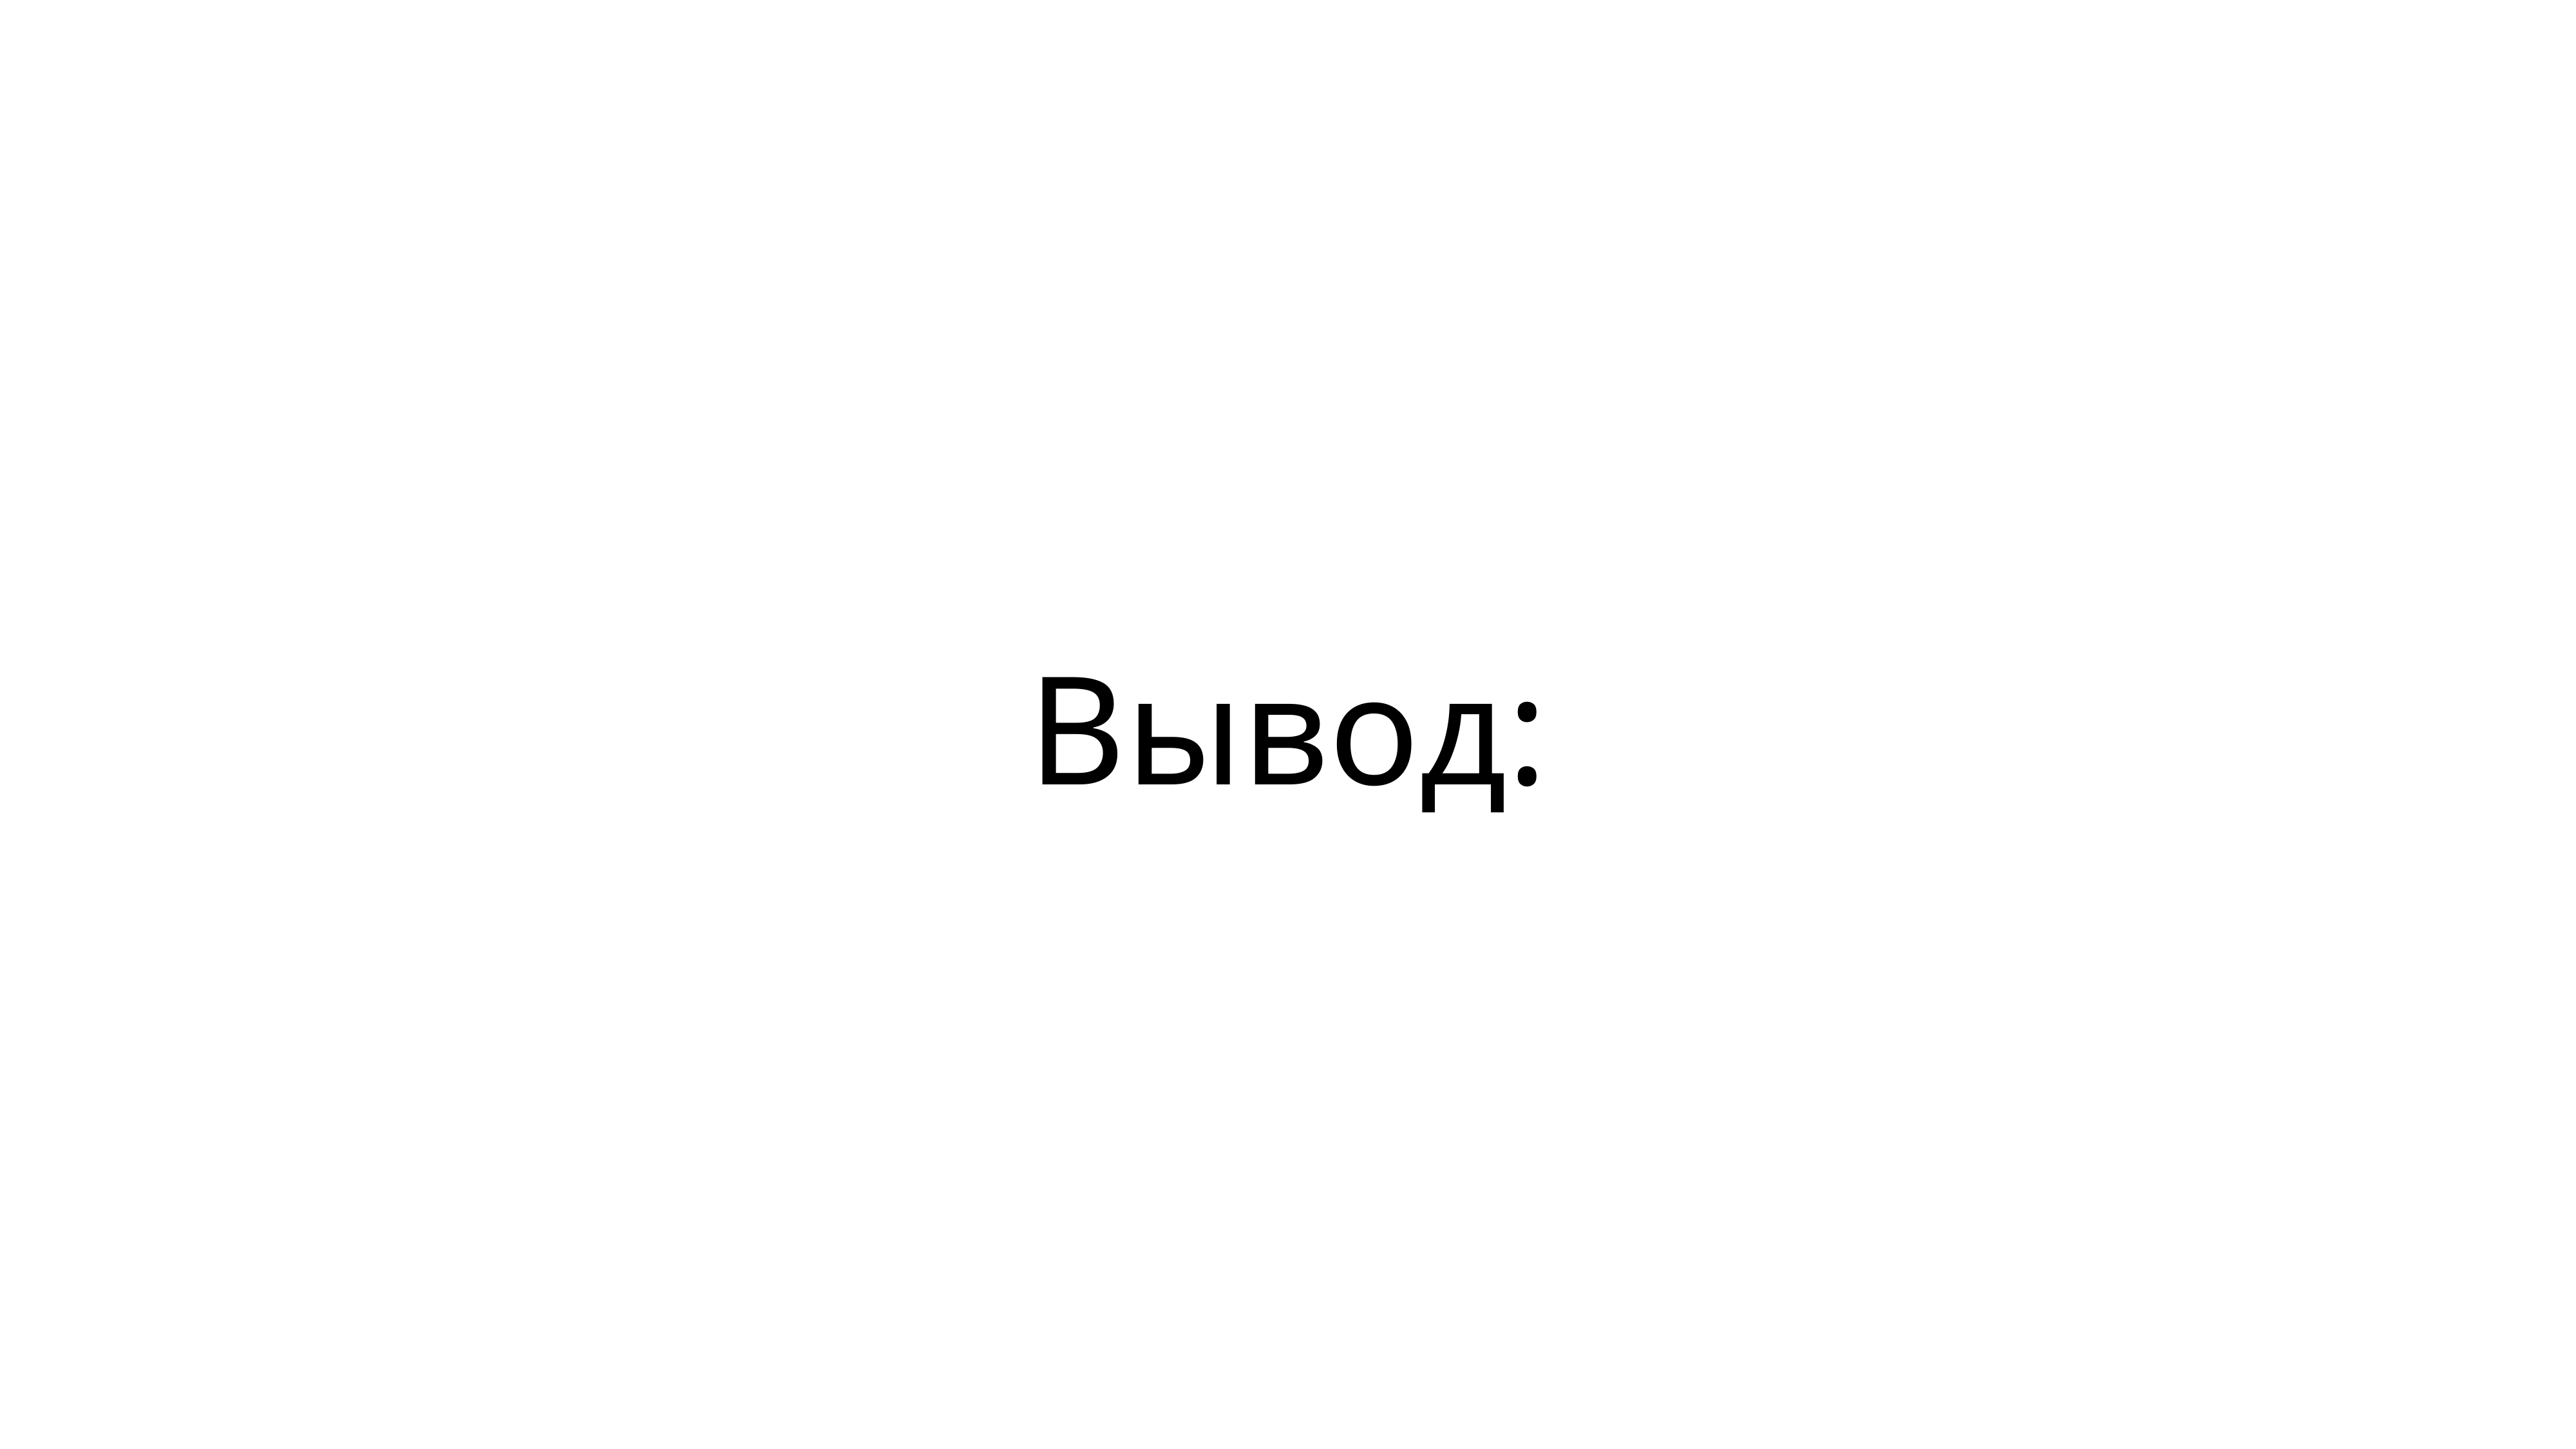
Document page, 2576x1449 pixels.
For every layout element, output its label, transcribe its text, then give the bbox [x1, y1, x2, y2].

title Вывод: [187, 478, 2389, 971]
